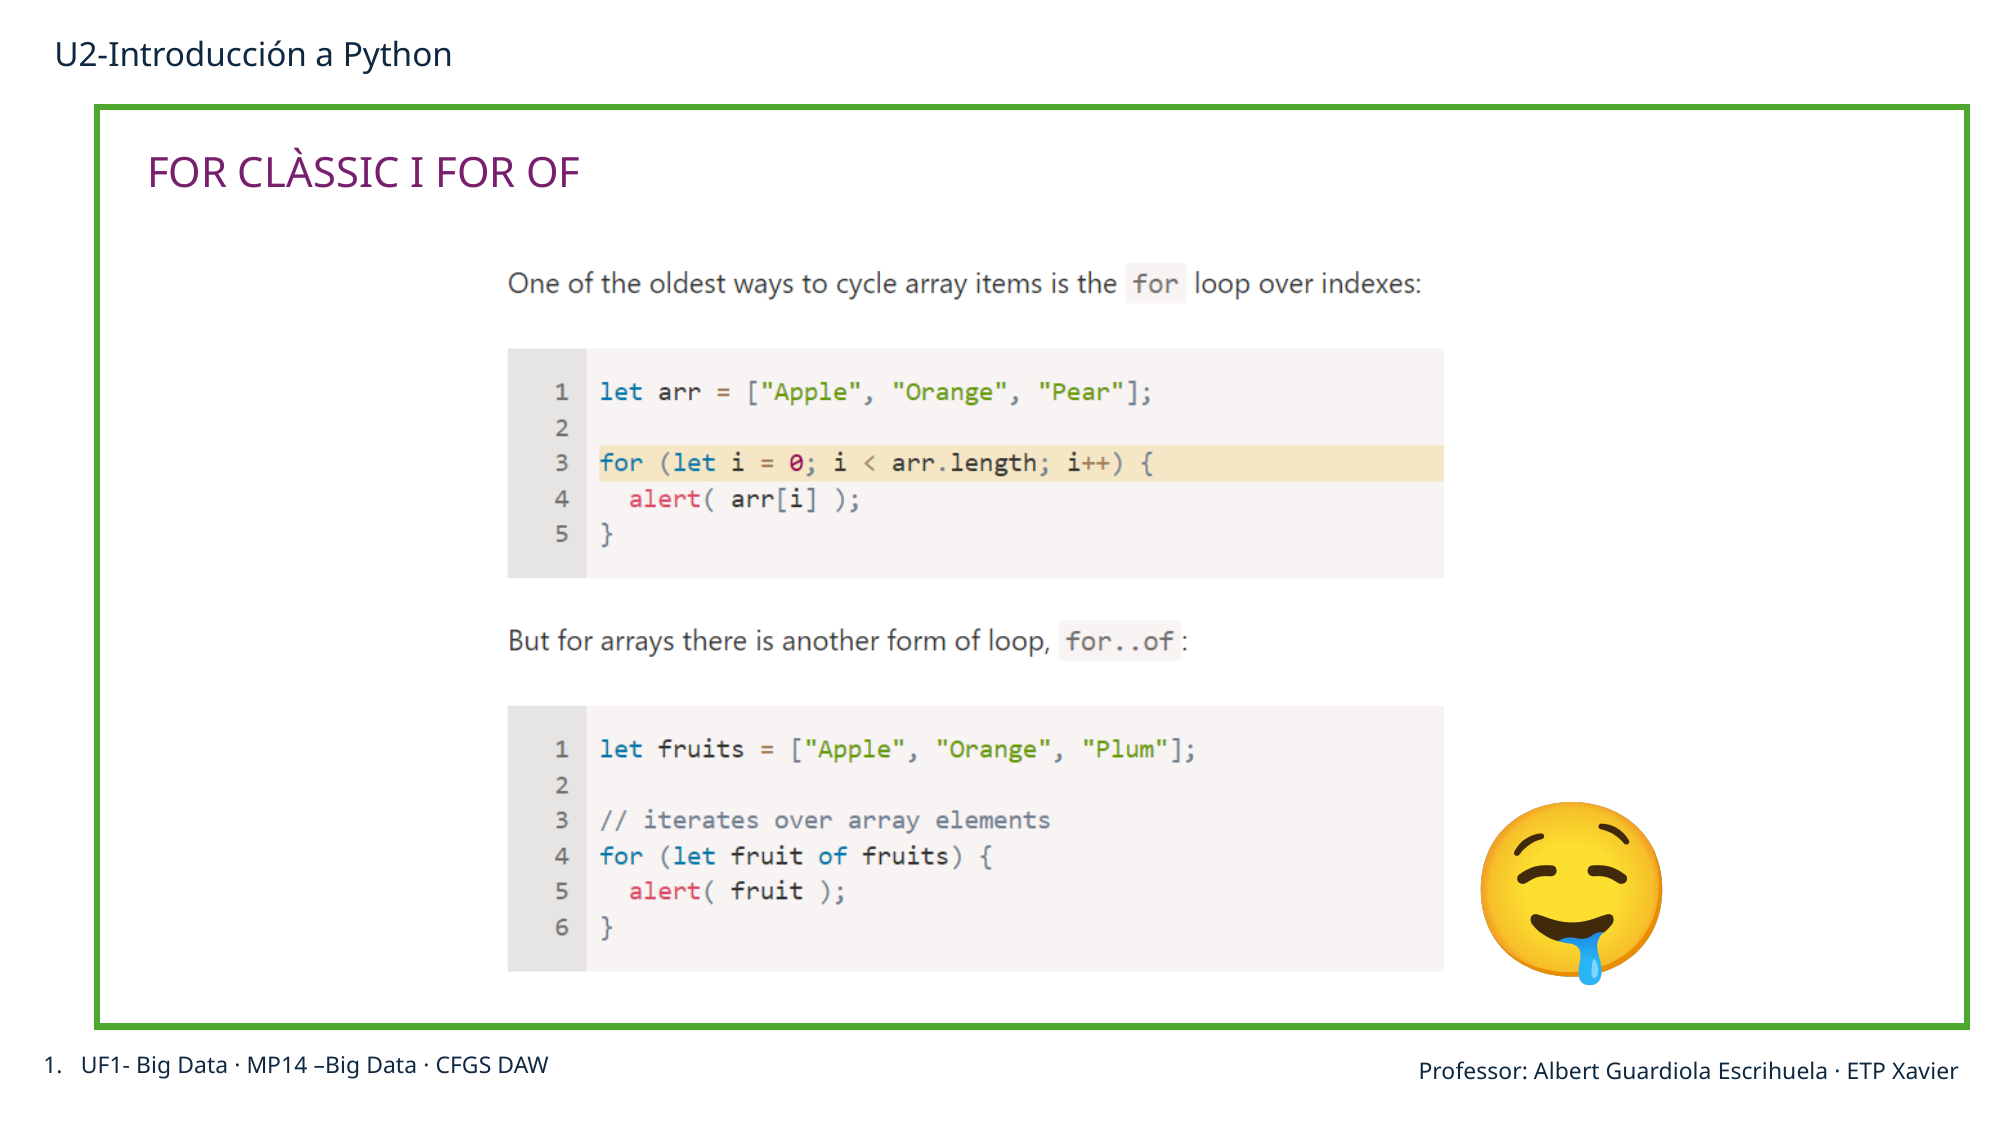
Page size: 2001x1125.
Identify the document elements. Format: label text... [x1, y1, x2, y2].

text_box FOR CLÀSSIC I FOR OF [132, 124, 1881, 223]
title U2-Introducción a Python [39, 6, 905, 105]
text_box Professor: Albert Guardiola Escrihuela · ETP Xavier [1365, 1046, 1980, 1098]
subtitle UF1- Big Data · MP14 –Big Data · CFGS DAW [28, 1046, 931, 1097]
picture [1471, 790, 1672, 991]
picture [494, 248, 1444, 973]
text_box [96, 106, 1969, 1028]
